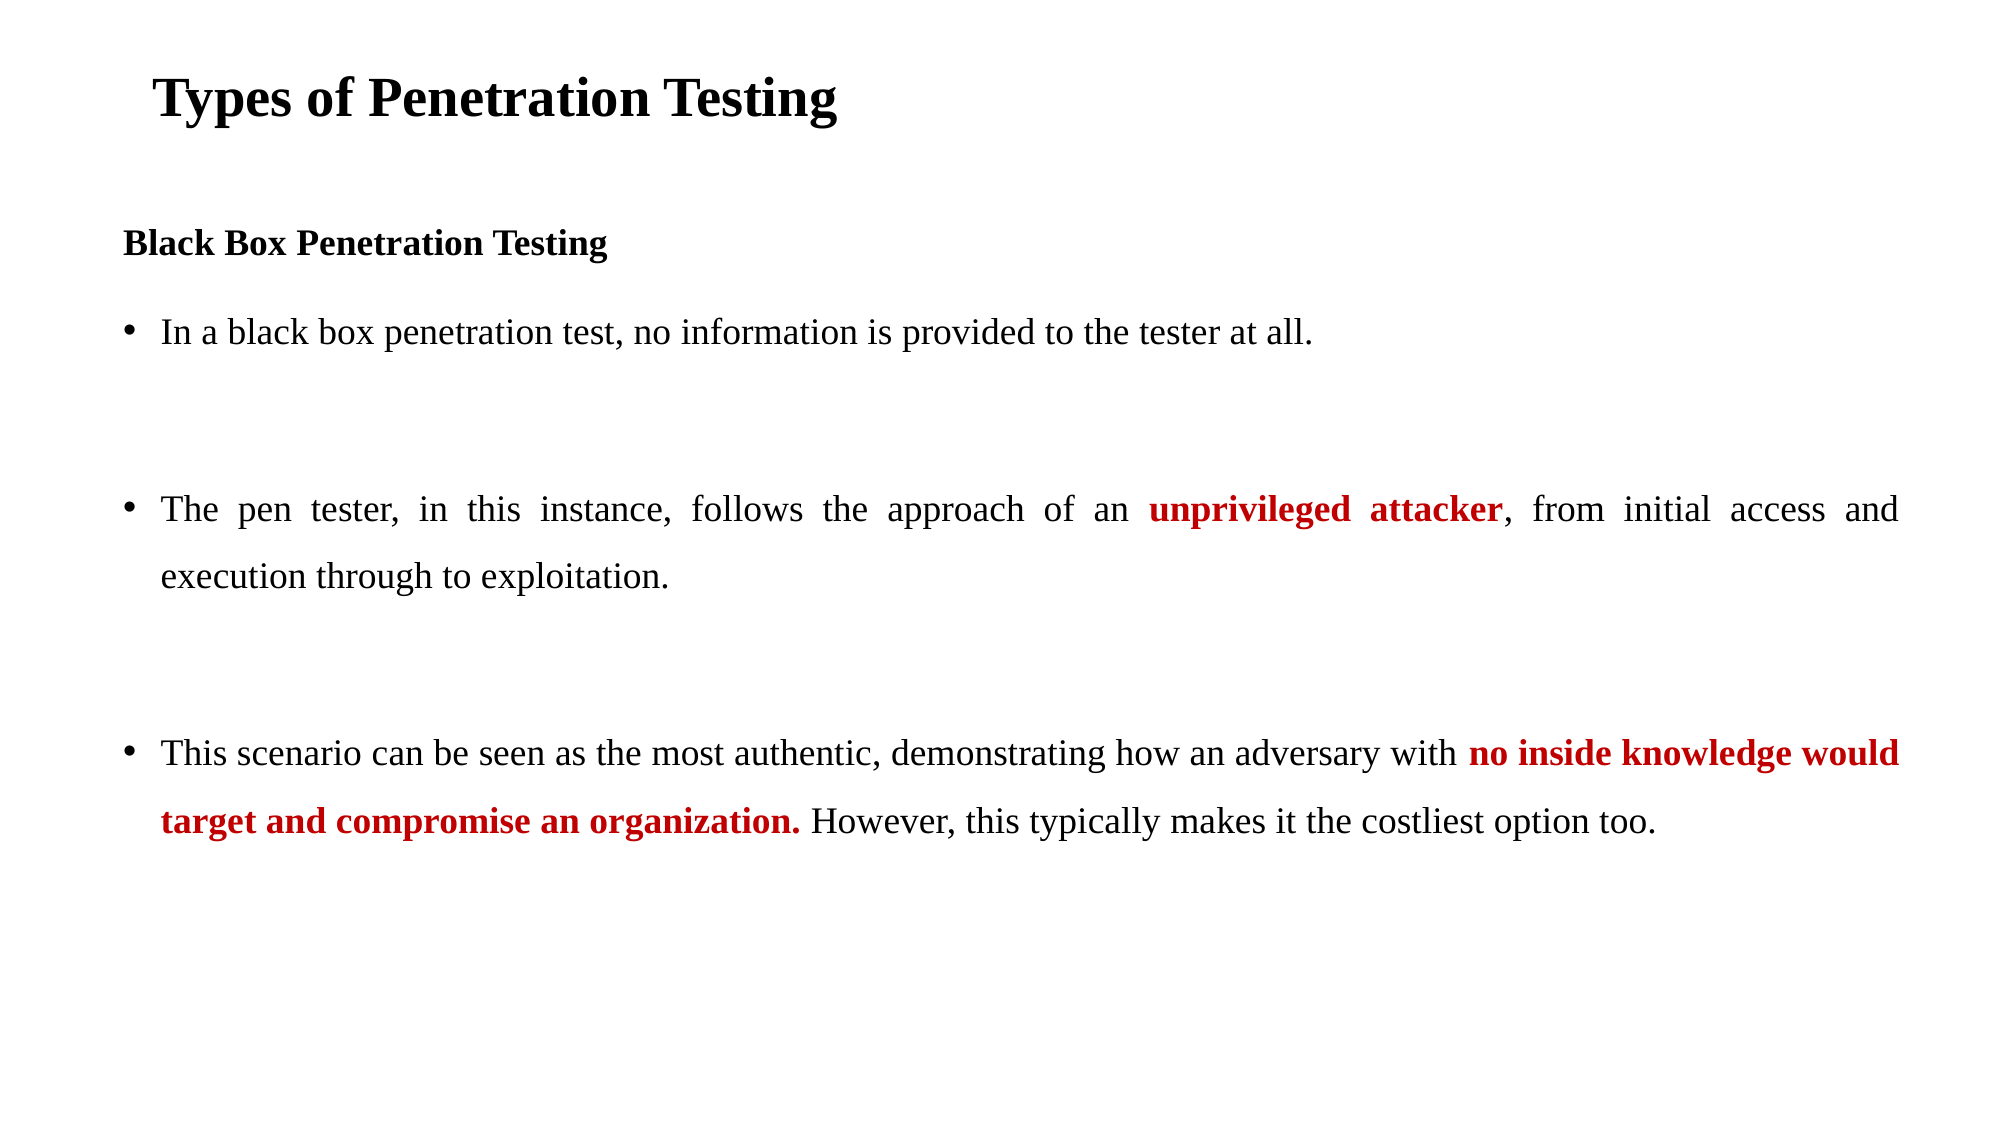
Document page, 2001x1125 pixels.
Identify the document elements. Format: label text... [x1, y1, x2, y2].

title Types of Penetration Testing [137, 59, 1863, 137]
list Black Box Penetration Testing In a black box penetration test, no information is provided to the tester at all. The pen tester, in this instance, follows the approach of an unprivileged attacker, from initial access and execution through to exploitation. This scenario can be seen as the most authentic, demonstrating how an adversary with no inside knowledge would target and compromise an organization. However, this typically makes it the costliest option too. [108, 149, 1915, 1084]
